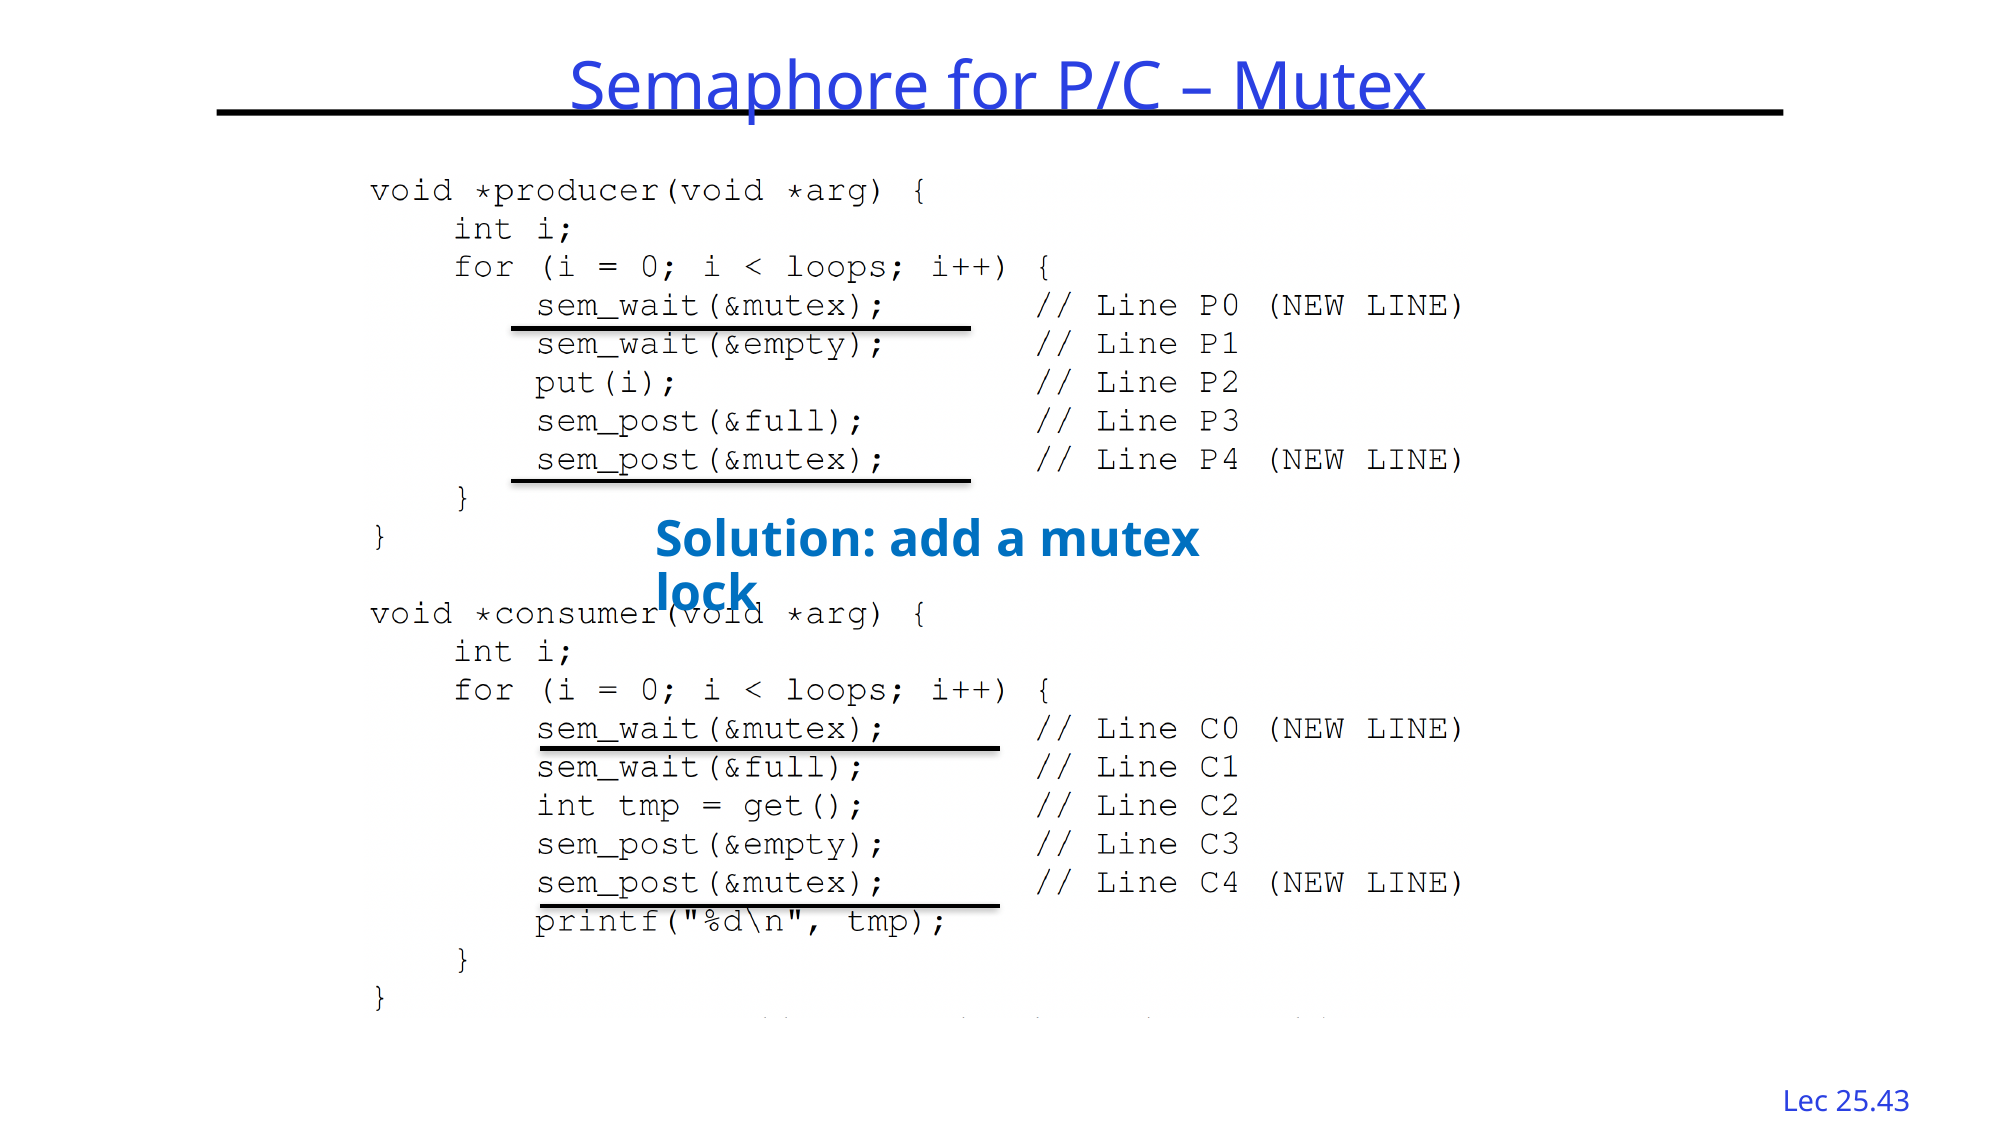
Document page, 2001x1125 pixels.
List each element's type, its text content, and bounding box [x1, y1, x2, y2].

title Semaphore for P/C – Mutex [301, 45, 1697, 133]
picture [363, 174, 1470, 1018]
